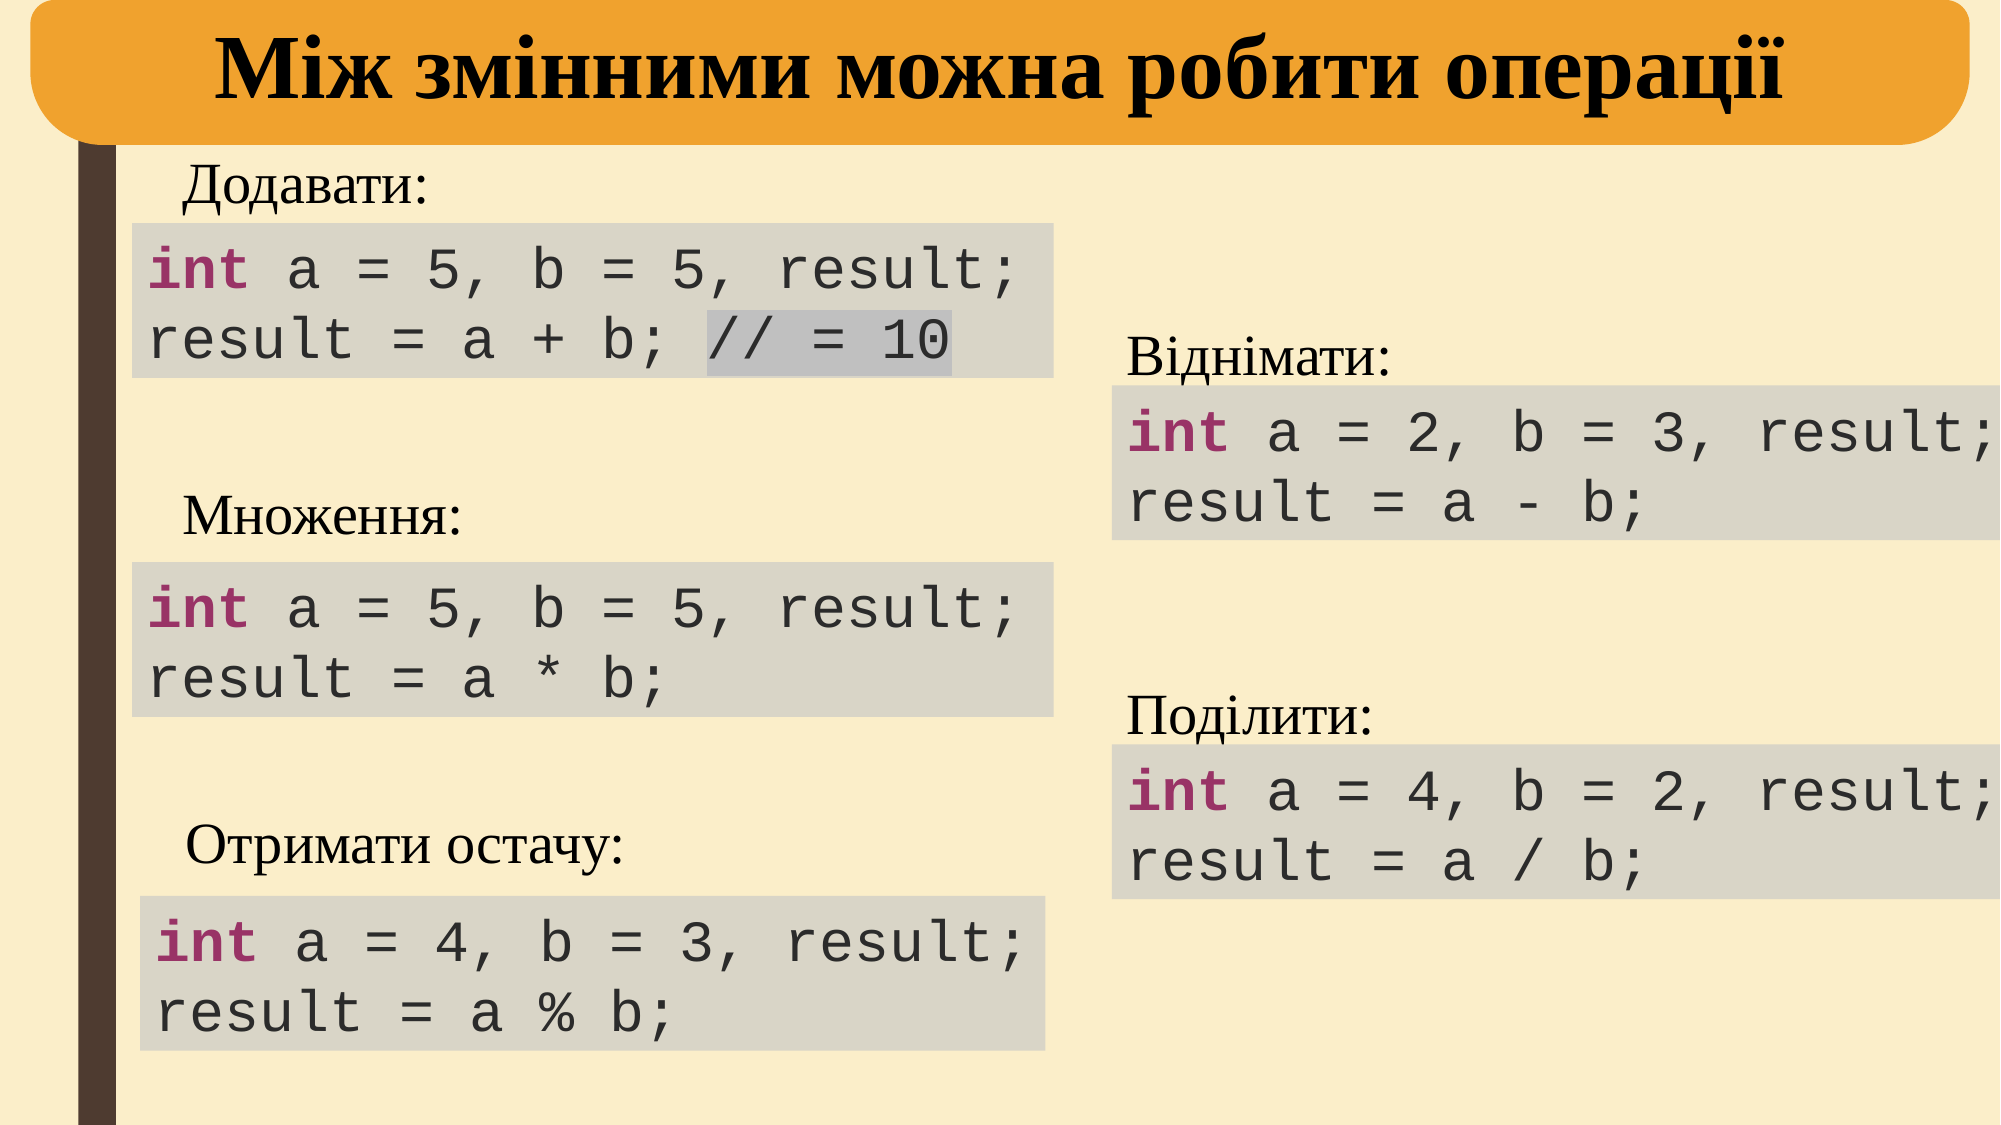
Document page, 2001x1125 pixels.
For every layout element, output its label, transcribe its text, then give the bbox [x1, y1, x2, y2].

text_box Поділити: [1111, 668, 1454, 744]
text_box int a = 4, b = 3, result; result = a % b; [140, 895, 1046, 1051]
text_box int a = 5, b = 5, result; result = a * b; [132, 562, 1054, 717]
text_box Додавати: [167, 137, 699, 223]
text_box Між змінними можна робити операції [0, 0, 2000, 125]
text_box Віднімати: [1111, 309, 1454, 385]
text_box int a = 4, b = 2, result; result = a / b; [1111, 744, 2000, 900]
text_box int a = 2, b = 3, result; result = a - b; [1111, 385, 2000, 541]
text_box Множення: [167, 468, 510, 554]
text_box Отримати остачу: [170, 797, 668, 883]
text_box int a = 5, b = 5, result; result = a + b; // = 10 [132, 223, 1054, 378]
text_box [48, 125, 1952, 148]
